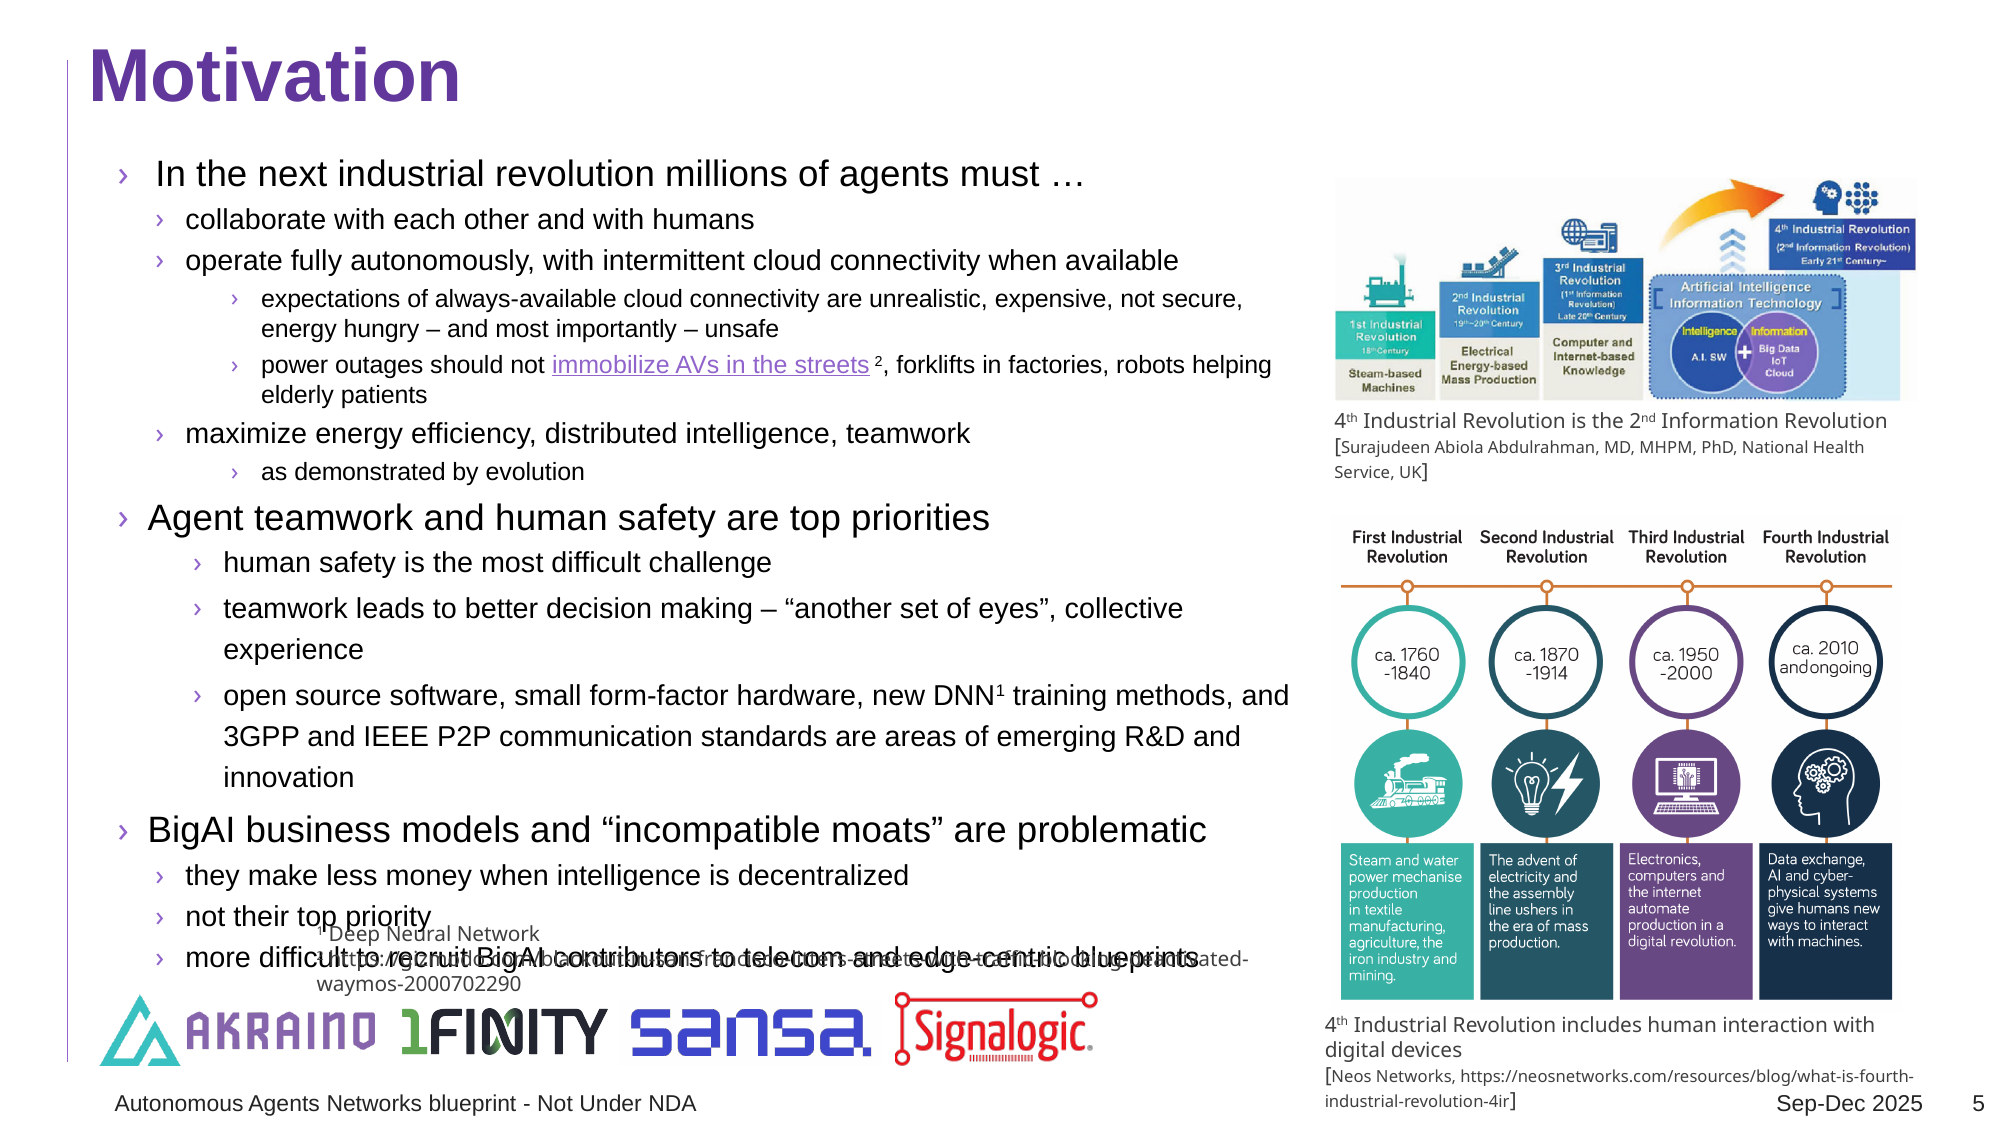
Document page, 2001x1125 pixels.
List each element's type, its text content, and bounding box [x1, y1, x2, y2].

text_box 1 Deep Neural Network 2 https://gizmodo.com/blackout-in-san-francisco-litters-streets-with-traffic-blocking-deactivated-waymos-2000702290 [301, 913, 1330, 1003]
picture [1330, 514, 1903, 1014]
picture [895, 989, 1098, 1069]
title Motivation [73, 0, 1985, 154]
slide_number 5 [1939, 1080, 2000, 1125]
list In the next industrial revolution millions of agents must … collaborate with each other and with humans operate fully autonomously, with intermittent cloud connectivity when available expectations of always-available cloud connectivity are unrealistic, expensive, not secure, energy hungry – and most importantly – unsafe power outages should not immobilize AVs in the streets 2, forklifts in factories, robots helping elderly patients maximize energy efficiency, distributed intelligence, teamwork as demonstrated by evolution Agent teamwork and human safety are top priorities human safety is the most difficult challenge teamwork leads to better decision making – “another set of eyes”, collective experience open source software, small form-factor hardware, new DNN1 training methods, and 3GPP and IEEE P2P communication standards are areas of emerging R&D and innovation BigAI business models and “incompatible moats” are problematic they make less money when intelligence is decentralized not their top priority more difficult to recruit BigAI contributors to telecom and edge-centric blueprints [102, 142, 1331, 990]
footer Autonomous Agents Networks blueprint - Not Under NDA [99, 1080, 740, 1125]
picture [1330, 178, 1922, 414]
text_box 4th Industrial Revolution includes human interaction with digital devices [Neos Networks, https://neosnetworks.com/resources/blog/what-is-fourth-industrial-revolution-4ir] [1310, 1003, 1950, 1119]
text_box 4th Industrial Revolution is the 2nd Information Revolution [Surajudeen Abiola Abdulrahman, MD, MHPM, PhD, National Health Service, UK] [1319, 400, 1922, 490]
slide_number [1727, 1119, 1939, 1125]
picture [619, 1000, 882, 1066]
picture [99, 994, 375, 1066]
picture [402, 1007, 608, 1055]
